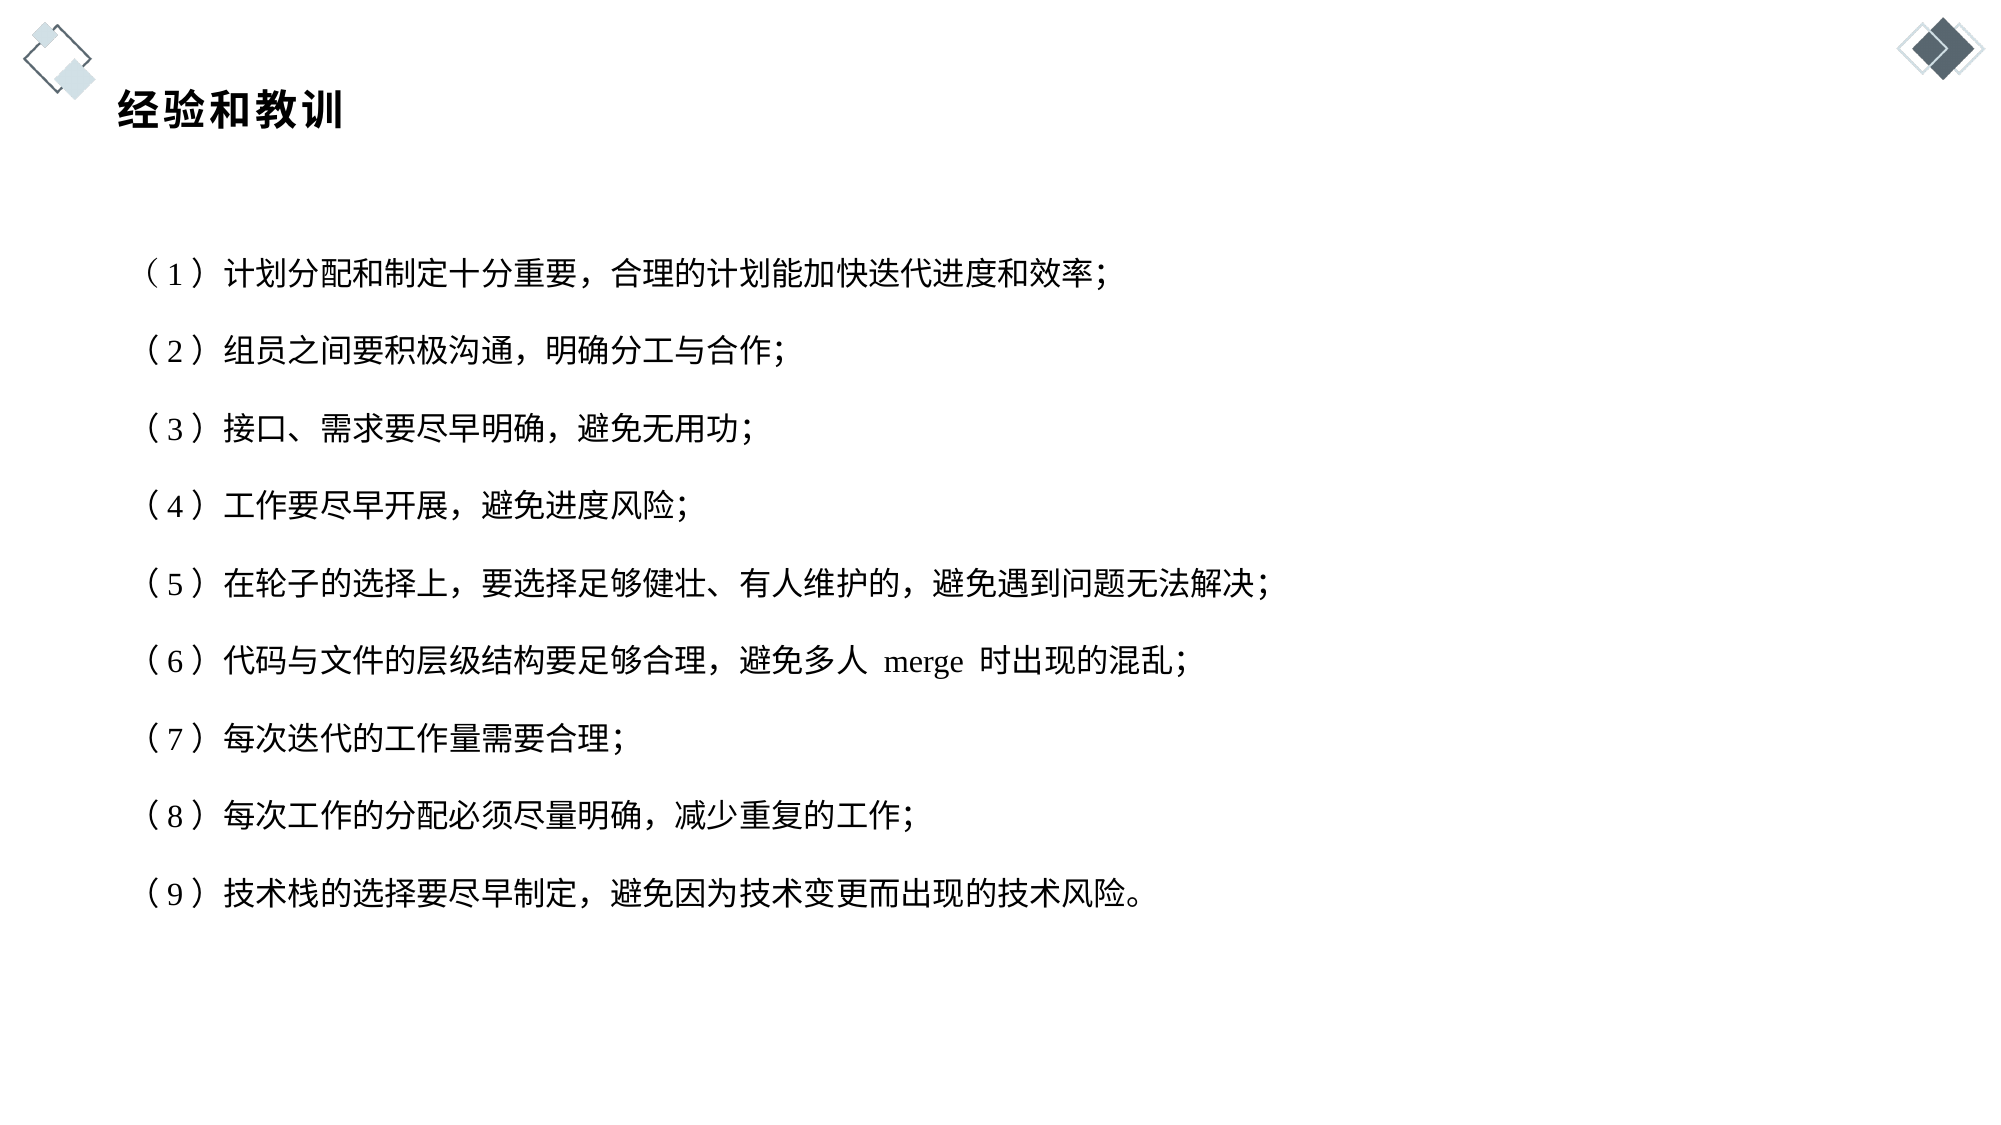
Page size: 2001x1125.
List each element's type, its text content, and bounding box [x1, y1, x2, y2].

picture [0, 0, 119, 122]
text_box （1）计划分配和制定十分重要，合理的计划能加快迭代进度和效率； （2）组员之间要积极沟通，明确分工与合作； （3）接口、需求要尽早明确，避免无用功； （4）工作要尽早开展，避免进度风险； （5）在轮子的选择上，要选择足够健壮、有人维护的，避免遇到问题无法解决； （6）代码与文件的层级结构要足够合理，避免多人 merge 时出现的混乱； （7）每次迭代的工作量需要合理； （8）每次工作的分配必须尽量明确，减少重复的工作； （9）技术栈的选择要尽早制定，避免因为技术变更而出现的技术风险。 [119, 206, 1367, 919]
picture [1881, 0, 2000, 98]
title 经验和教训 [109, 72, 1891, 146]
